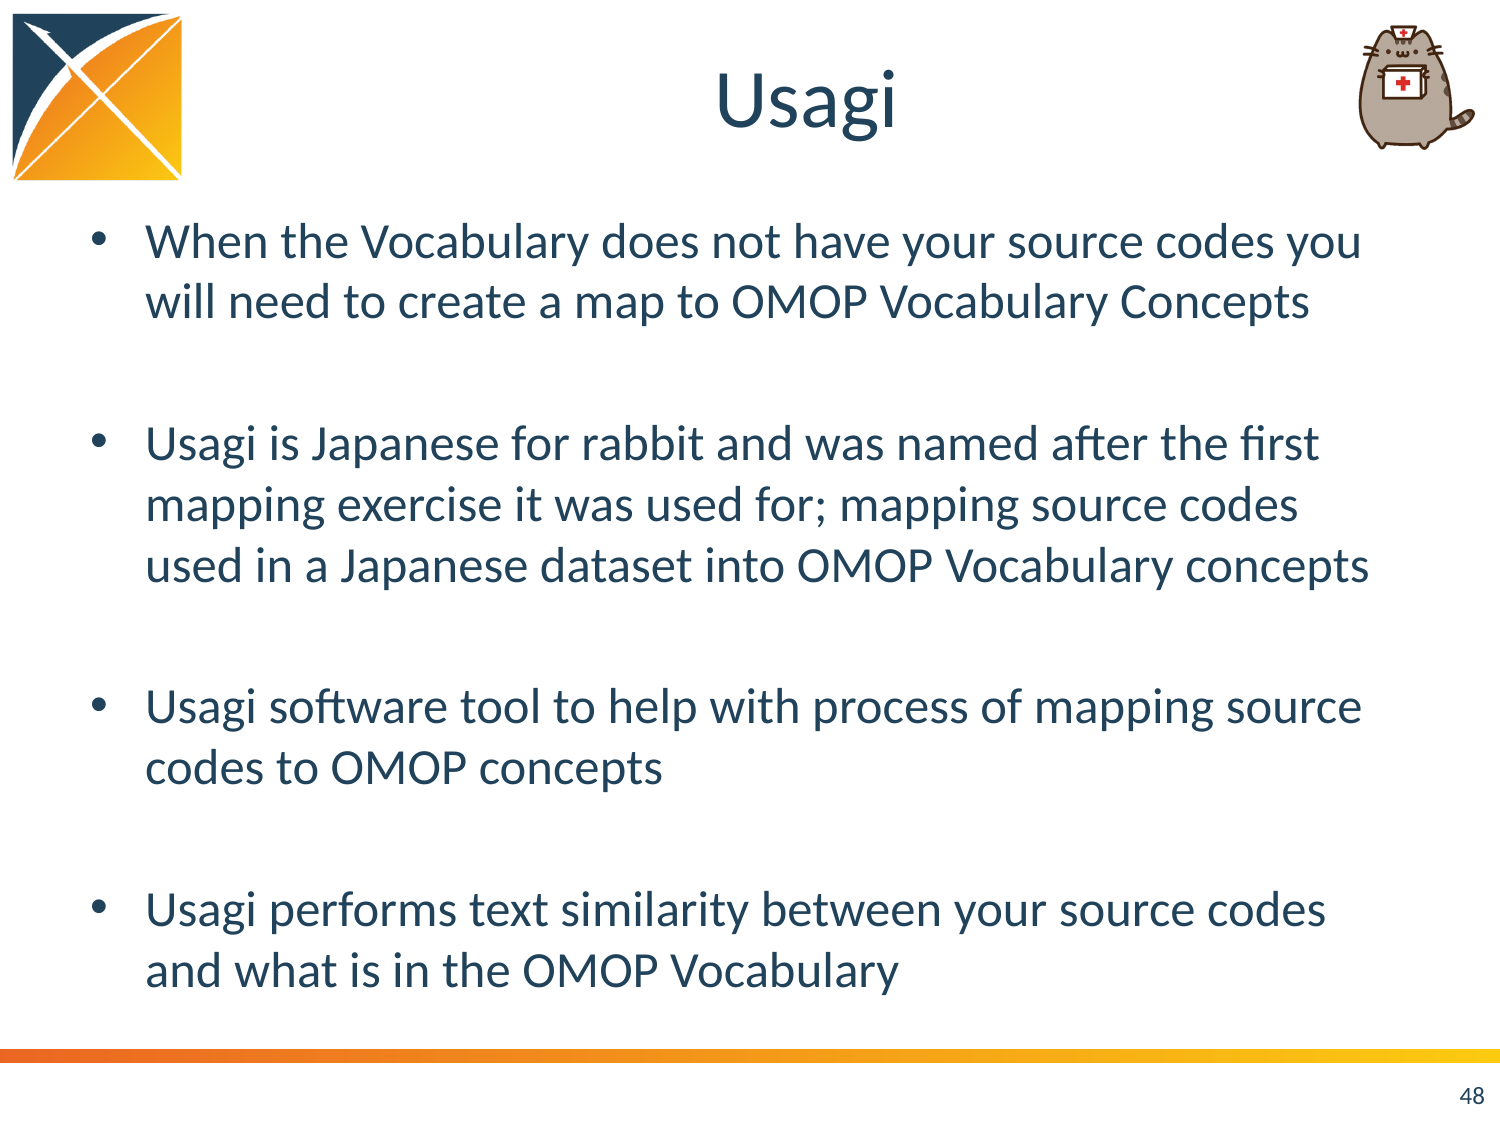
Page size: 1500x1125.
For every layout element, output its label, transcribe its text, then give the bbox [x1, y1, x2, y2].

title Usagi [187, 24, 1319, 163]
slide_number 48 [1149, 1065, 1500, 1125]
picture [0, 0, 206, 200]
picture [1324, 6, 1493, 171]
list When the Vocabulary does not have your source codes you will need to create a map to OMOP Vocabulary Concepts Usagi is Japanese for rabbit and was named after the first mapping exercise it was used for; mapping source codes used in a Japanese dataset into OMOP Vocabulary concepts Usagi software tool to help with process of mapping source codes to OMOP concepts Usagi performs text similarity between your source codes and what is in the OMOP Vocabulary [75, 200, 1425, 1005]
